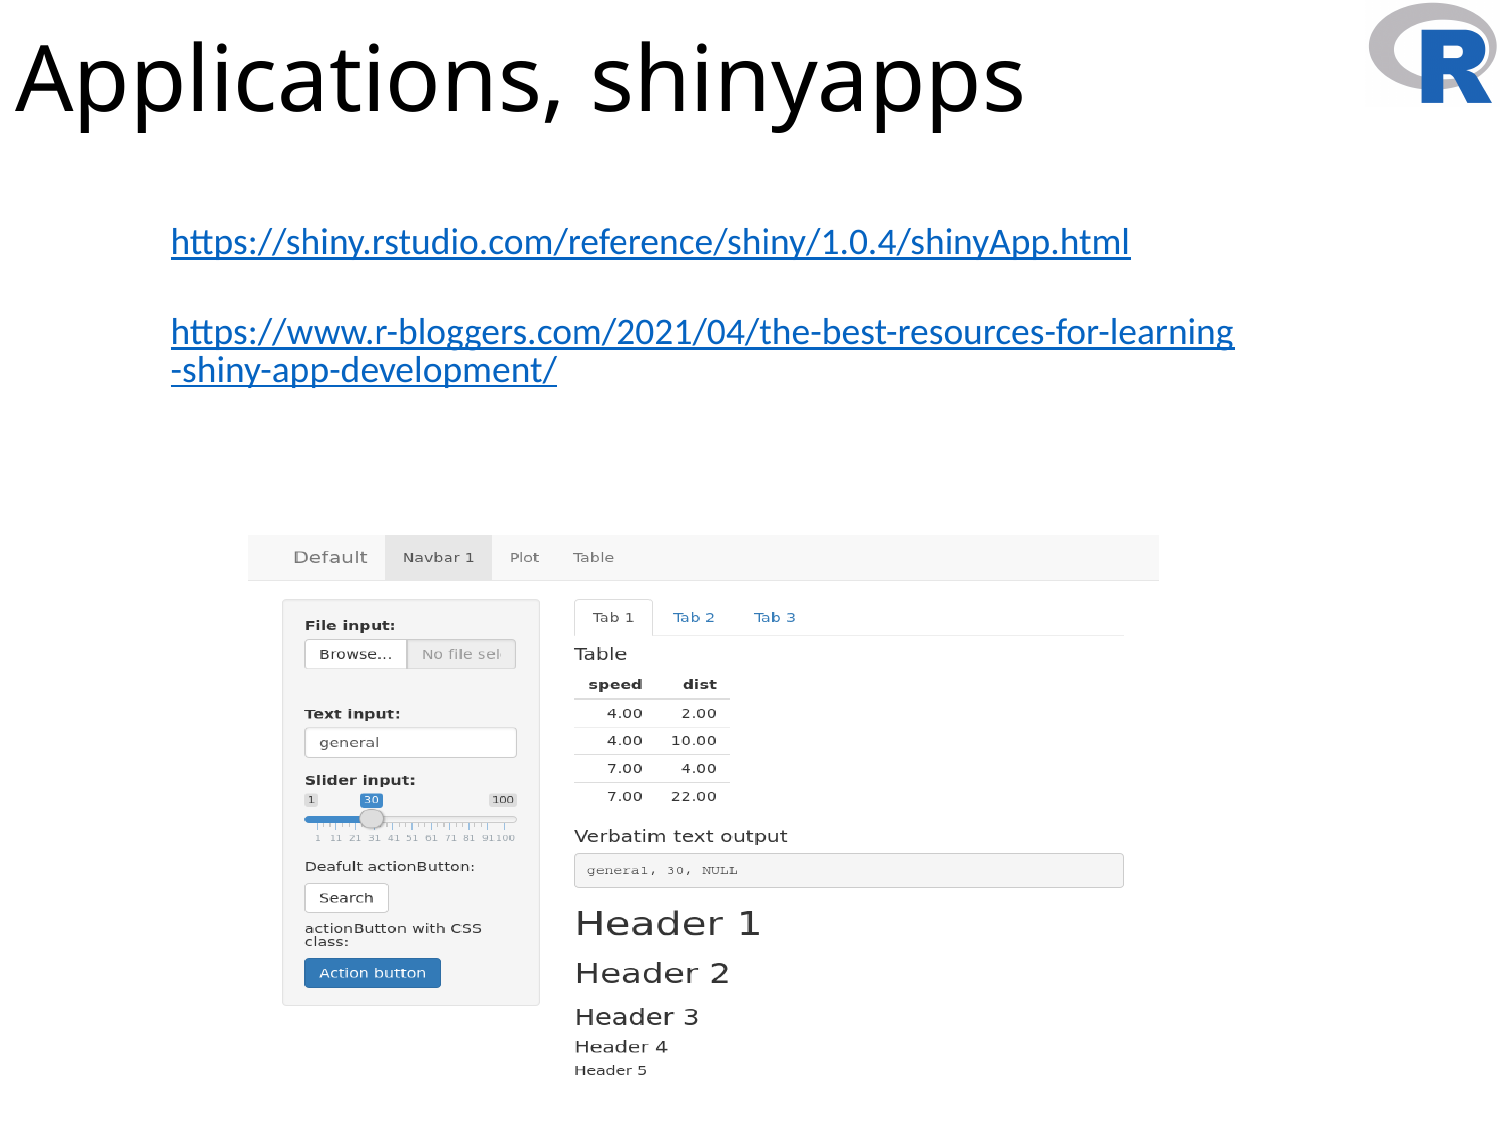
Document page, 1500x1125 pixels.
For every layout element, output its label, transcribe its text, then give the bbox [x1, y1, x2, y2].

picture [1365, 0, 1500, 107]
title Applications, shinyapps [0, 0, 1500, 164]
text_box https://shiny.rstudio.com/reference/shiny/1.0.4/shinyApp.html https://www.r-bloggers.com/2021/04/the-best-resources-for-learning-shiny-app-development/ [155, 209, 1251, 405]
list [248, 535, 1159, 1086]
